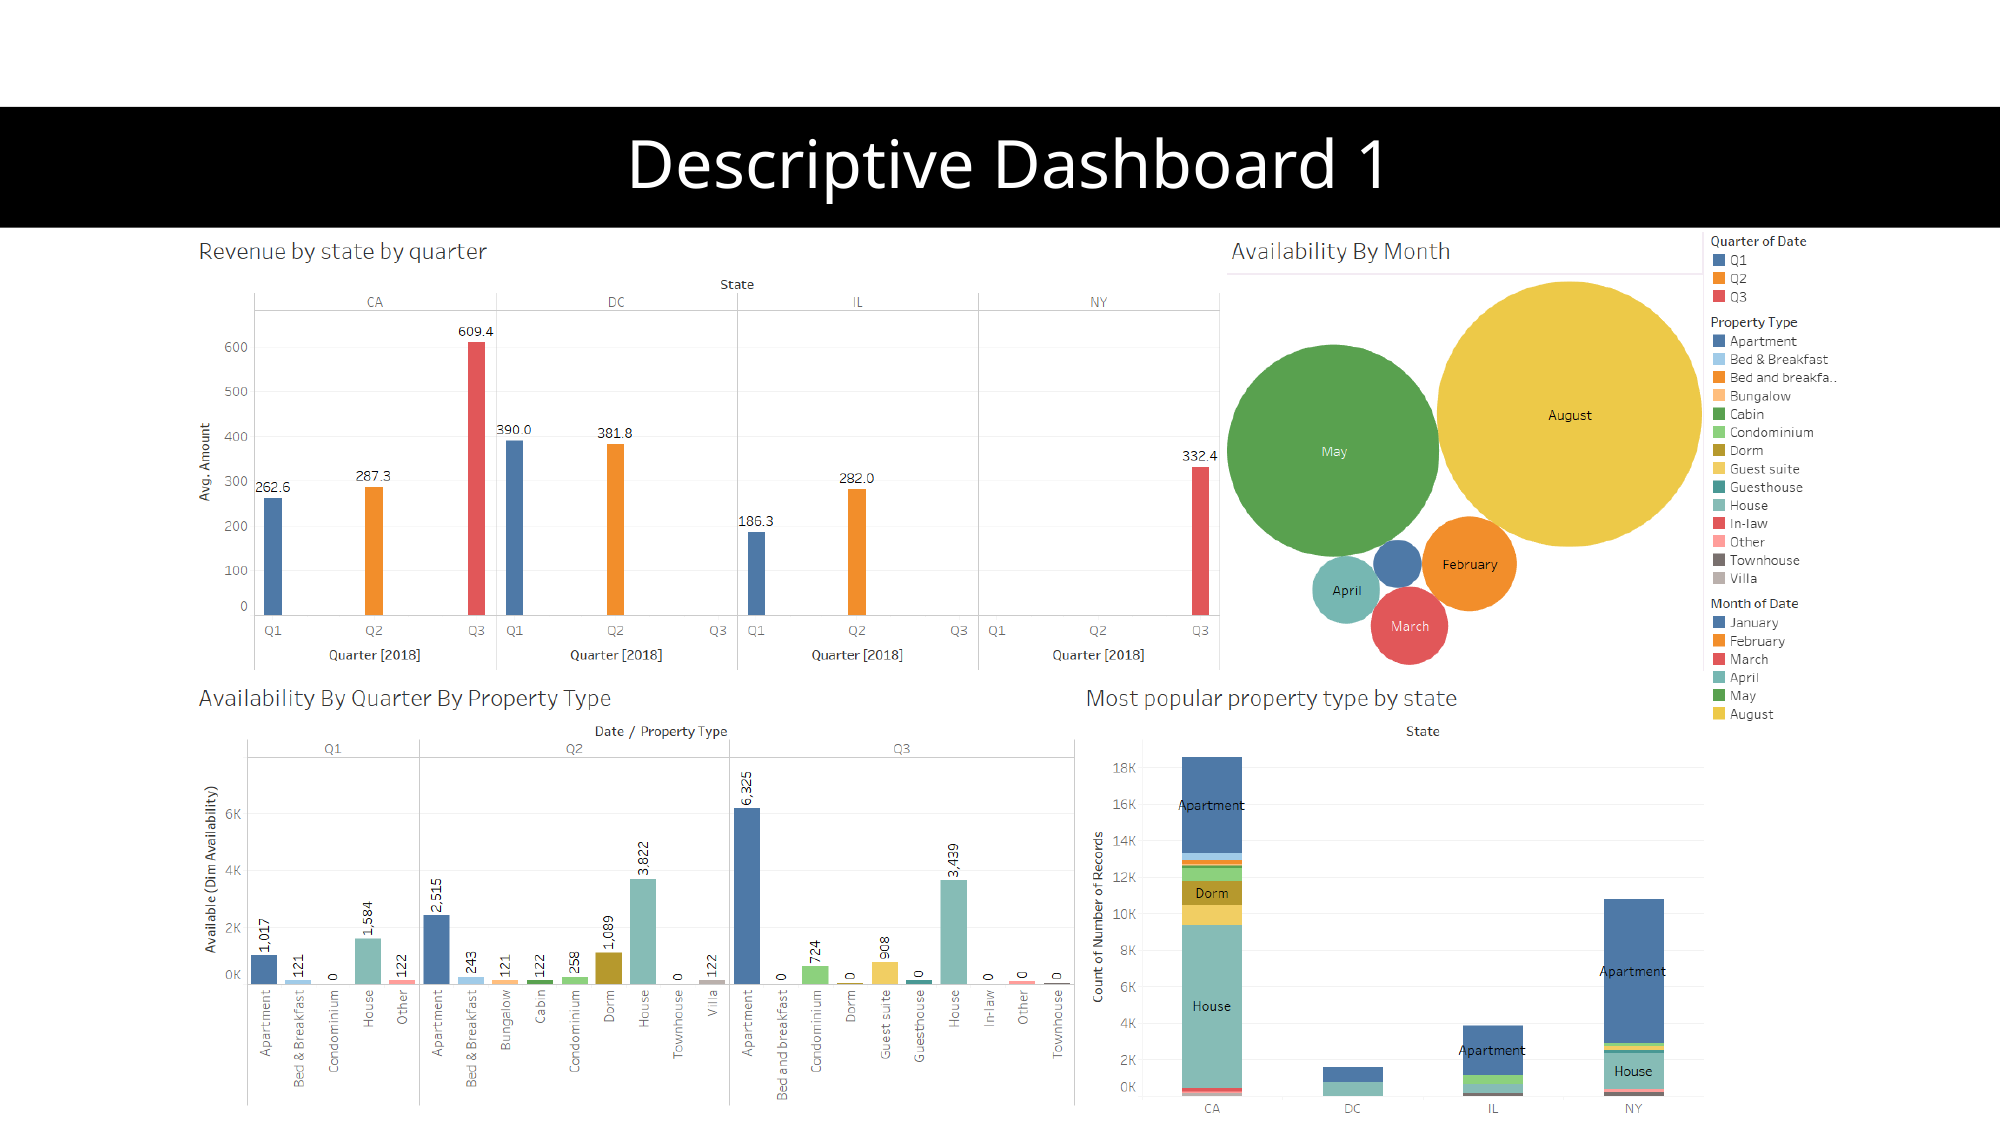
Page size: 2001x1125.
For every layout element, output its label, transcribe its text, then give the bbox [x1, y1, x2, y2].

text_box [1844, 106, 2000, 229]
title Descriptive Dashboard 1 [91, 105, 1931, 228]
picture [184, 228, 1844, 1125]
text_box [0, 106, 184, 229]
